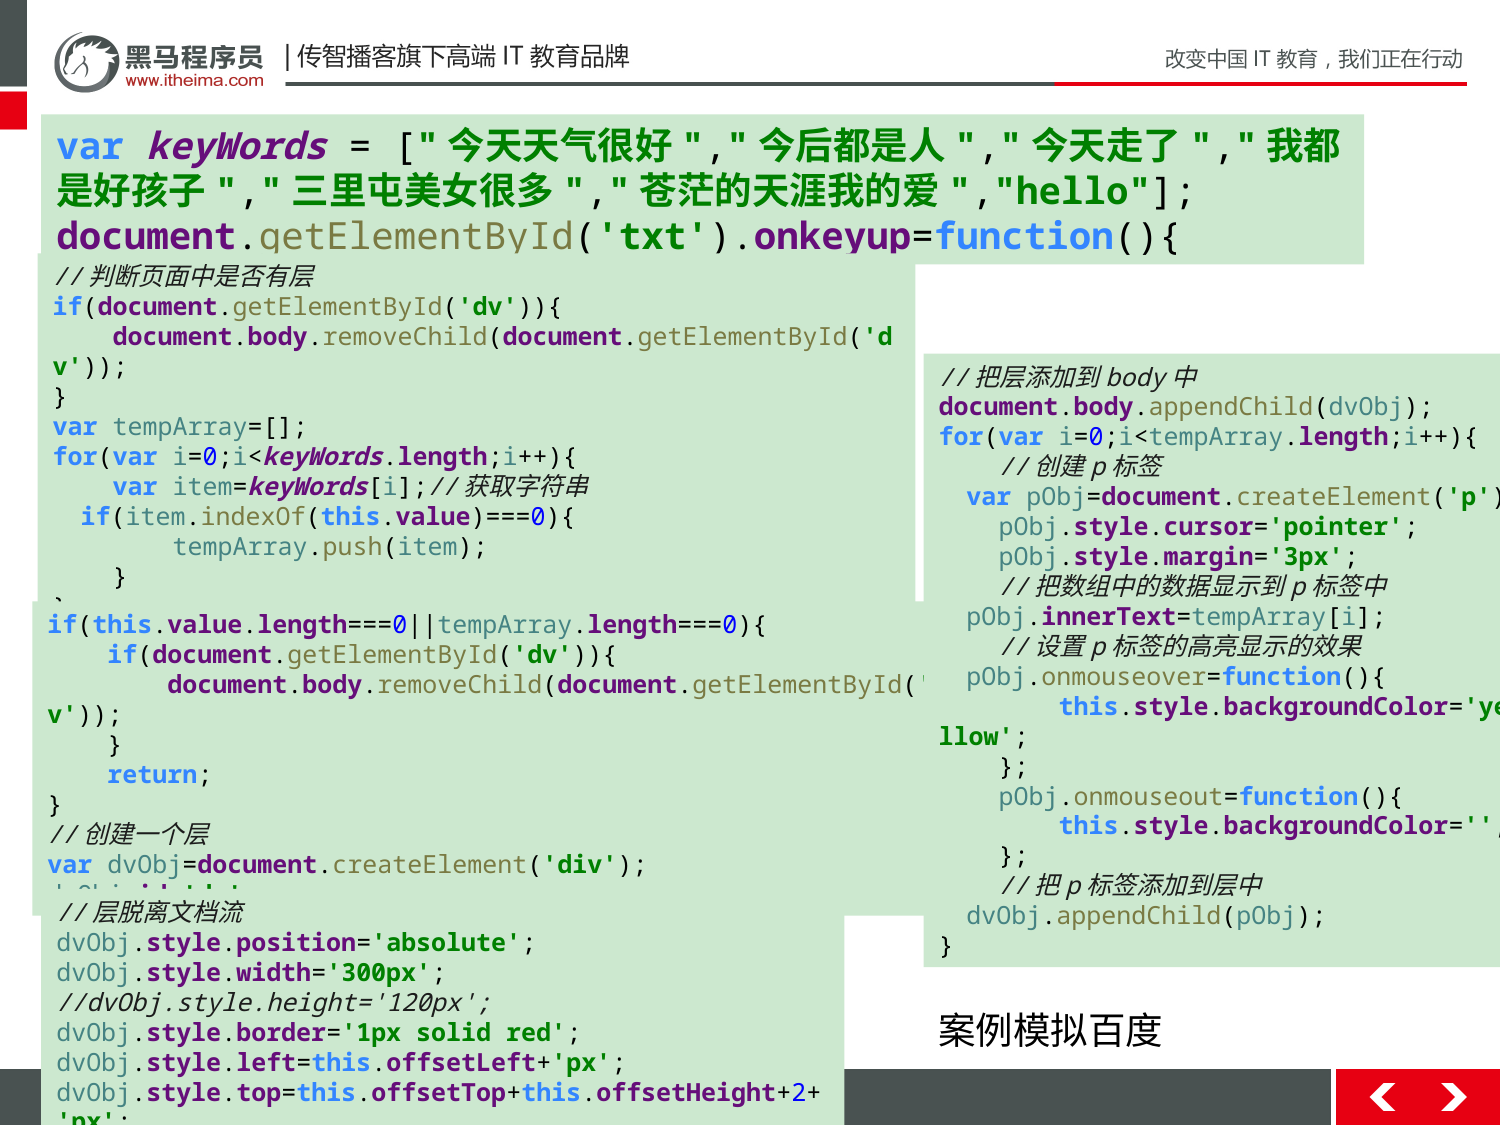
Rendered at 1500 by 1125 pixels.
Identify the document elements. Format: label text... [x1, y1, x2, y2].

text_box //把层添加到body中 document.body.appendChild(dvObj); for(var i=0;i<tempArray.length;i++){ //创建p标签 var pObj=document.createElement('p'); pObj.style.cursor='pointer'; pObj.style.margin='3px'; //把数组中的数据显示到p标签中 pObj.innerText=tempArray[i]; //设置p标签的高亮显示的效果 pObj.onmouseover=function(){ this.style.backgroundColor='yellow'; }; pObj.onmouseout=function(){ this.style.backgroundColor=''; }; //把p标签添加到层中 dvObj.appendChild(pObj); } [923, 353, 1500, 968]
picture [845, 916, 1500, 1125]
picture [0, 0, 1500, 1125]
text_box var keyWords = ["今天天气很好","今后都是人","今天走了","我都是好孩子","三里屯美女很多","苍茫的天涯我的爱","hello"]; document.getElementById('txt').onkeyup=function(){ [41, 114, 1365, 265]
text_box 案例模拟百度 [923, 999, 1436, 1060]
text_box //层脱离文档流 dvObj.style.position='absolute'; dvObj.style.width='300px'; //dvObj.style.height='120px'; dvObj.style.border='1px solid red'; dvObj.style.left=this.offsetLeft+'px'; dvObj.style.top=this.offsetTop+this.offsetHeight+2+'px'; [41, 888, 845, 1125]
text_box if(this.value.length===0||tempArray.length===0){ if(document.getElementById('dv')){ document.body.removeChild(document.getElementById('dv')); } return; } //创建一个层 var dvObj=document.createElement('div'); dvObj.id='dv'; [32, 601, 923, 916]
text_box //判断页面中是否有层 if(document.getElementById('dv')){ document.body.removeChild(document.getElementById('dv')); } var tempArray=[]; for(var i=0;i<keyWords.length;i++){ var item=keyWords[i];//获取字符串 if(item.indexOf(this.value)===0){ tempArray.push(item); } } [37, 253, 916, 601]
